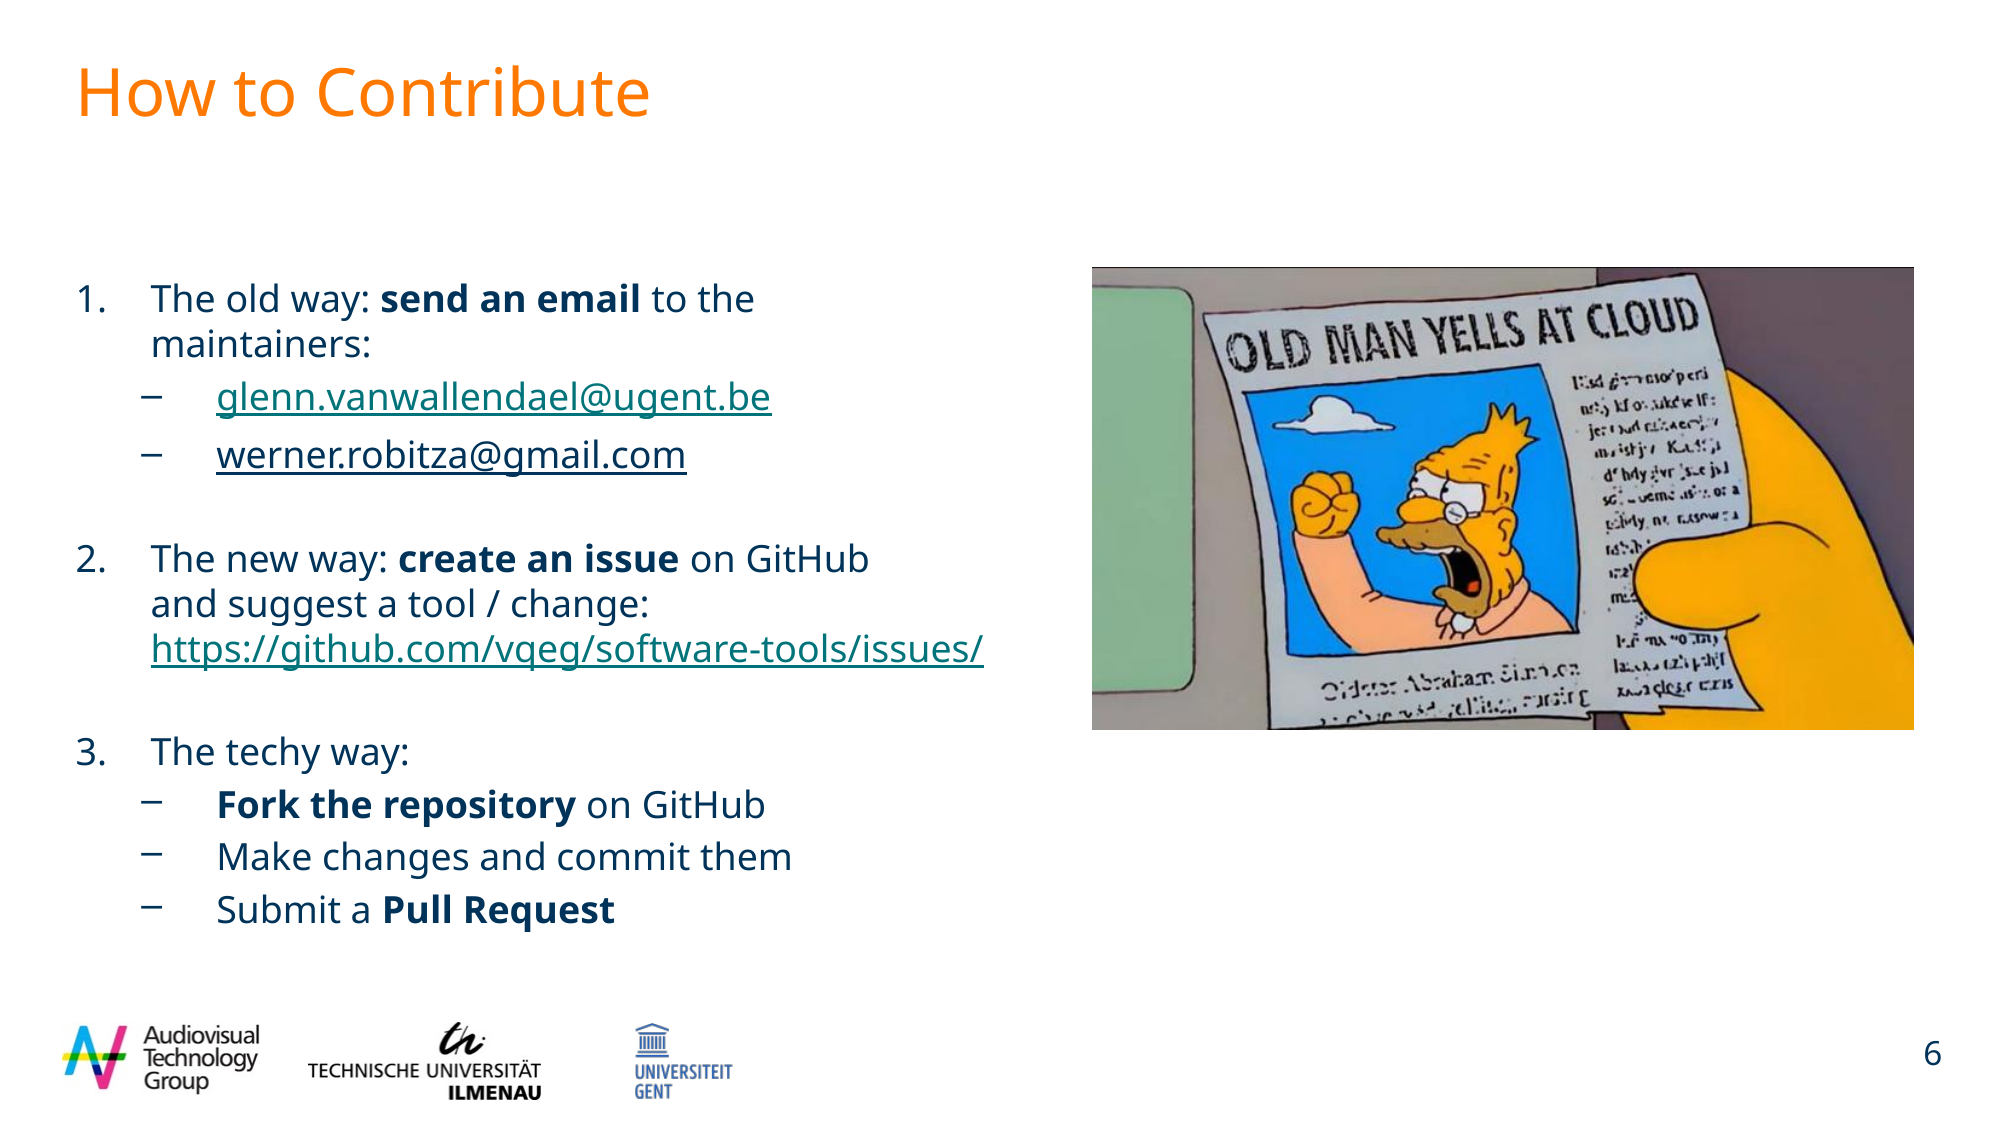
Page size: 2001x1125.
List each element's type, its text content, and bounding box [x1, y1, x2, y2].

picture [62, 1022, 260, 1095]
slide_number 6 [1540, 1025, 1958, 1100]
title How to Contribute [60, 42, 1861, 197]
picture [308, 1022, 541, 1100]
list The old way: send an email to the maintainers: glenn.vanwallendael@ugent.be werner.robitza@gmail.com The new way: create an issue on GitHub and suggest a tool / change: https://github.com/vqeg/software-tools/issues/ The techy way: Fork the repository on GitHub Make changes and commit them Submit a Pull Request [60, 267, 1000, 1011]
picture [1092, 267, 1914, 730]
picture [634, 1023, 733, 1099]
